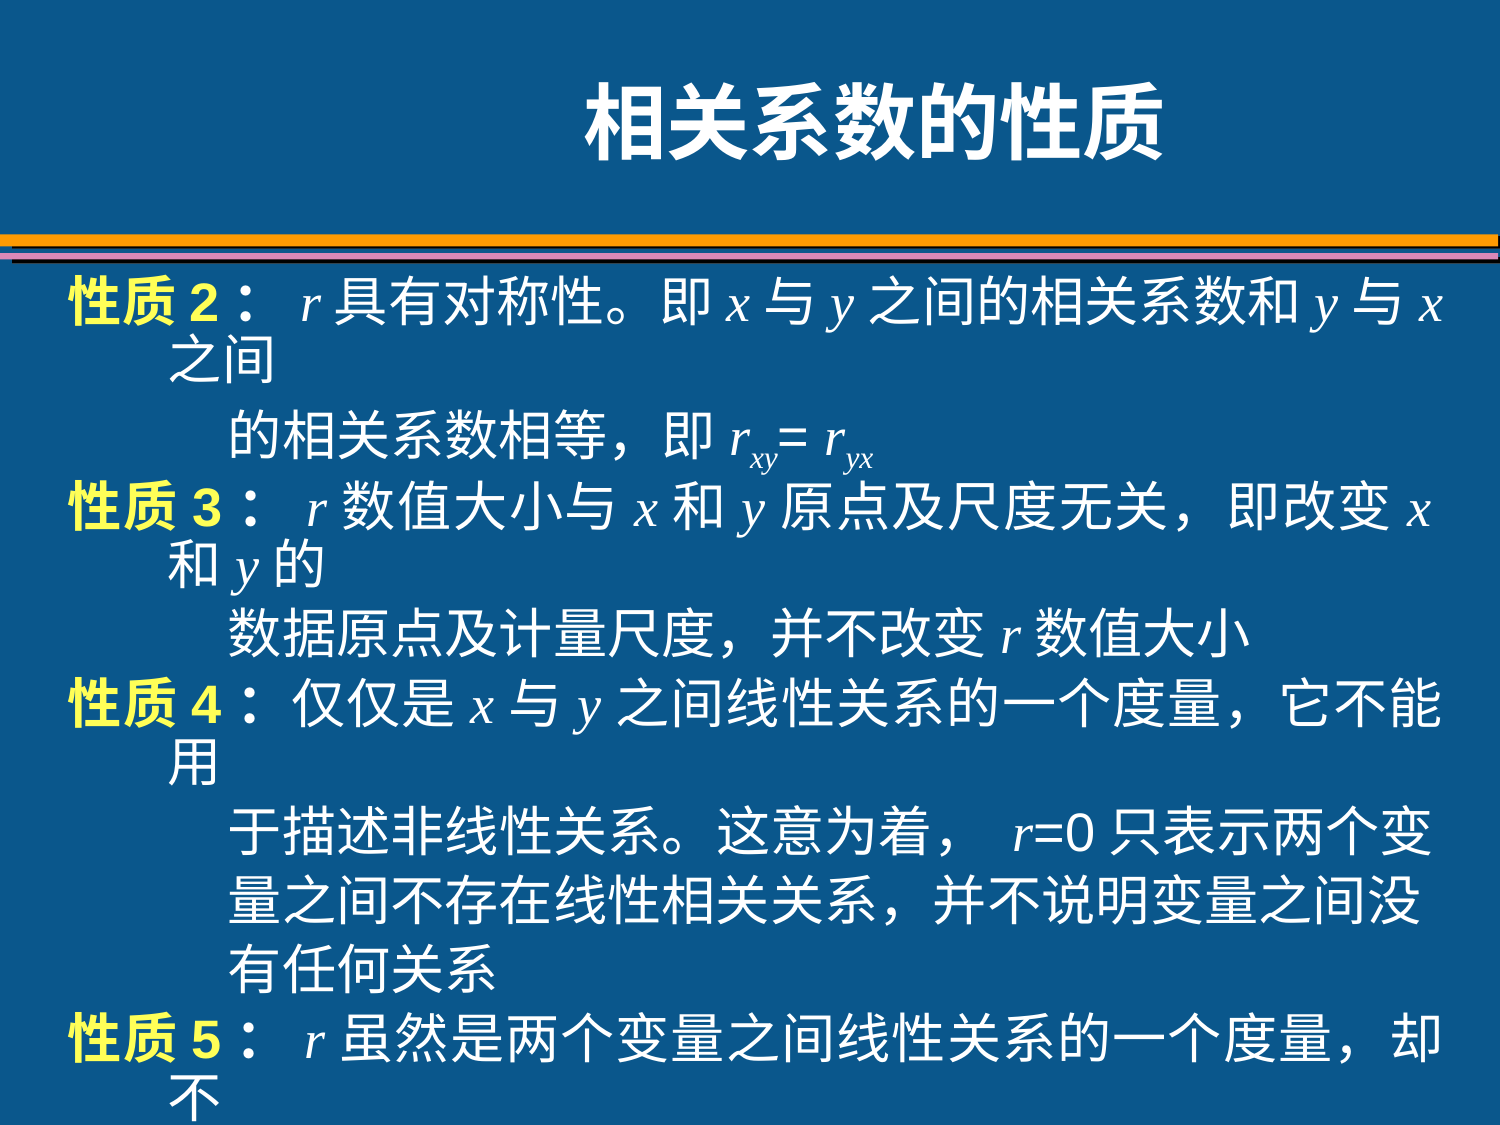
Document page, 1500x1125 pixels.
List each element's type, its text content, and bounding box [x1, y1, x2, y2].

list 性质2：r具有对称性。即x与y之间的相关系数和y与x之间 的相关系数相等，即rxy= ryx 性质3：r数值大小与x和y原点及尺度无关，即改变x和y的 数据原点及计量尺度，并不改变r数值大小 性质4：仅仅是x与y之间线性关系的一个度量，它不能用 于描述非线性关系。这意为着， r=0只表示两个变 量之间不存在线性相关关系，并不说明变量之间没 有任何关系 性质5：r虽然是两个变量之间线性关系的一个度量，却不 一定意味着x与y一定有因果关系 [53, 267, 1459, 1012]
title 相关系数的性质 [300, 37, 1450, 213]
